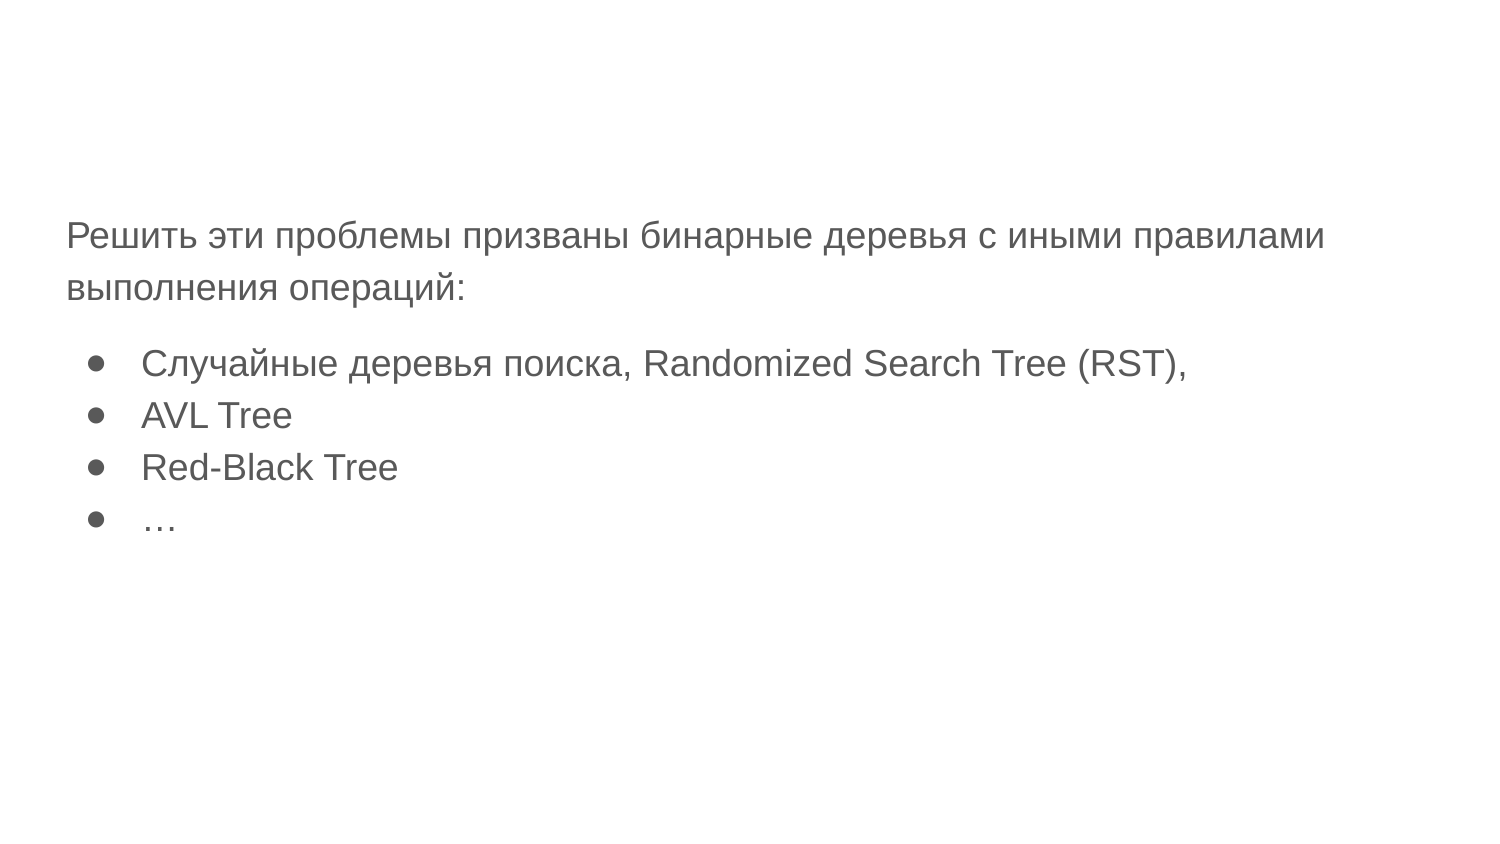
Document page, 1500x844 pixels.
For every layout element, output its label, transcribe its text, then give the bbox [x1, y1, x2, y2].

list Решить эти проблемы призваны бинарные деревья с иными правилами выполнения операций: Случайные деревья поиска, Randomized Search Tree (RST), AVL Tree Red-Black Tree … [51, 189, 1449, 750]
